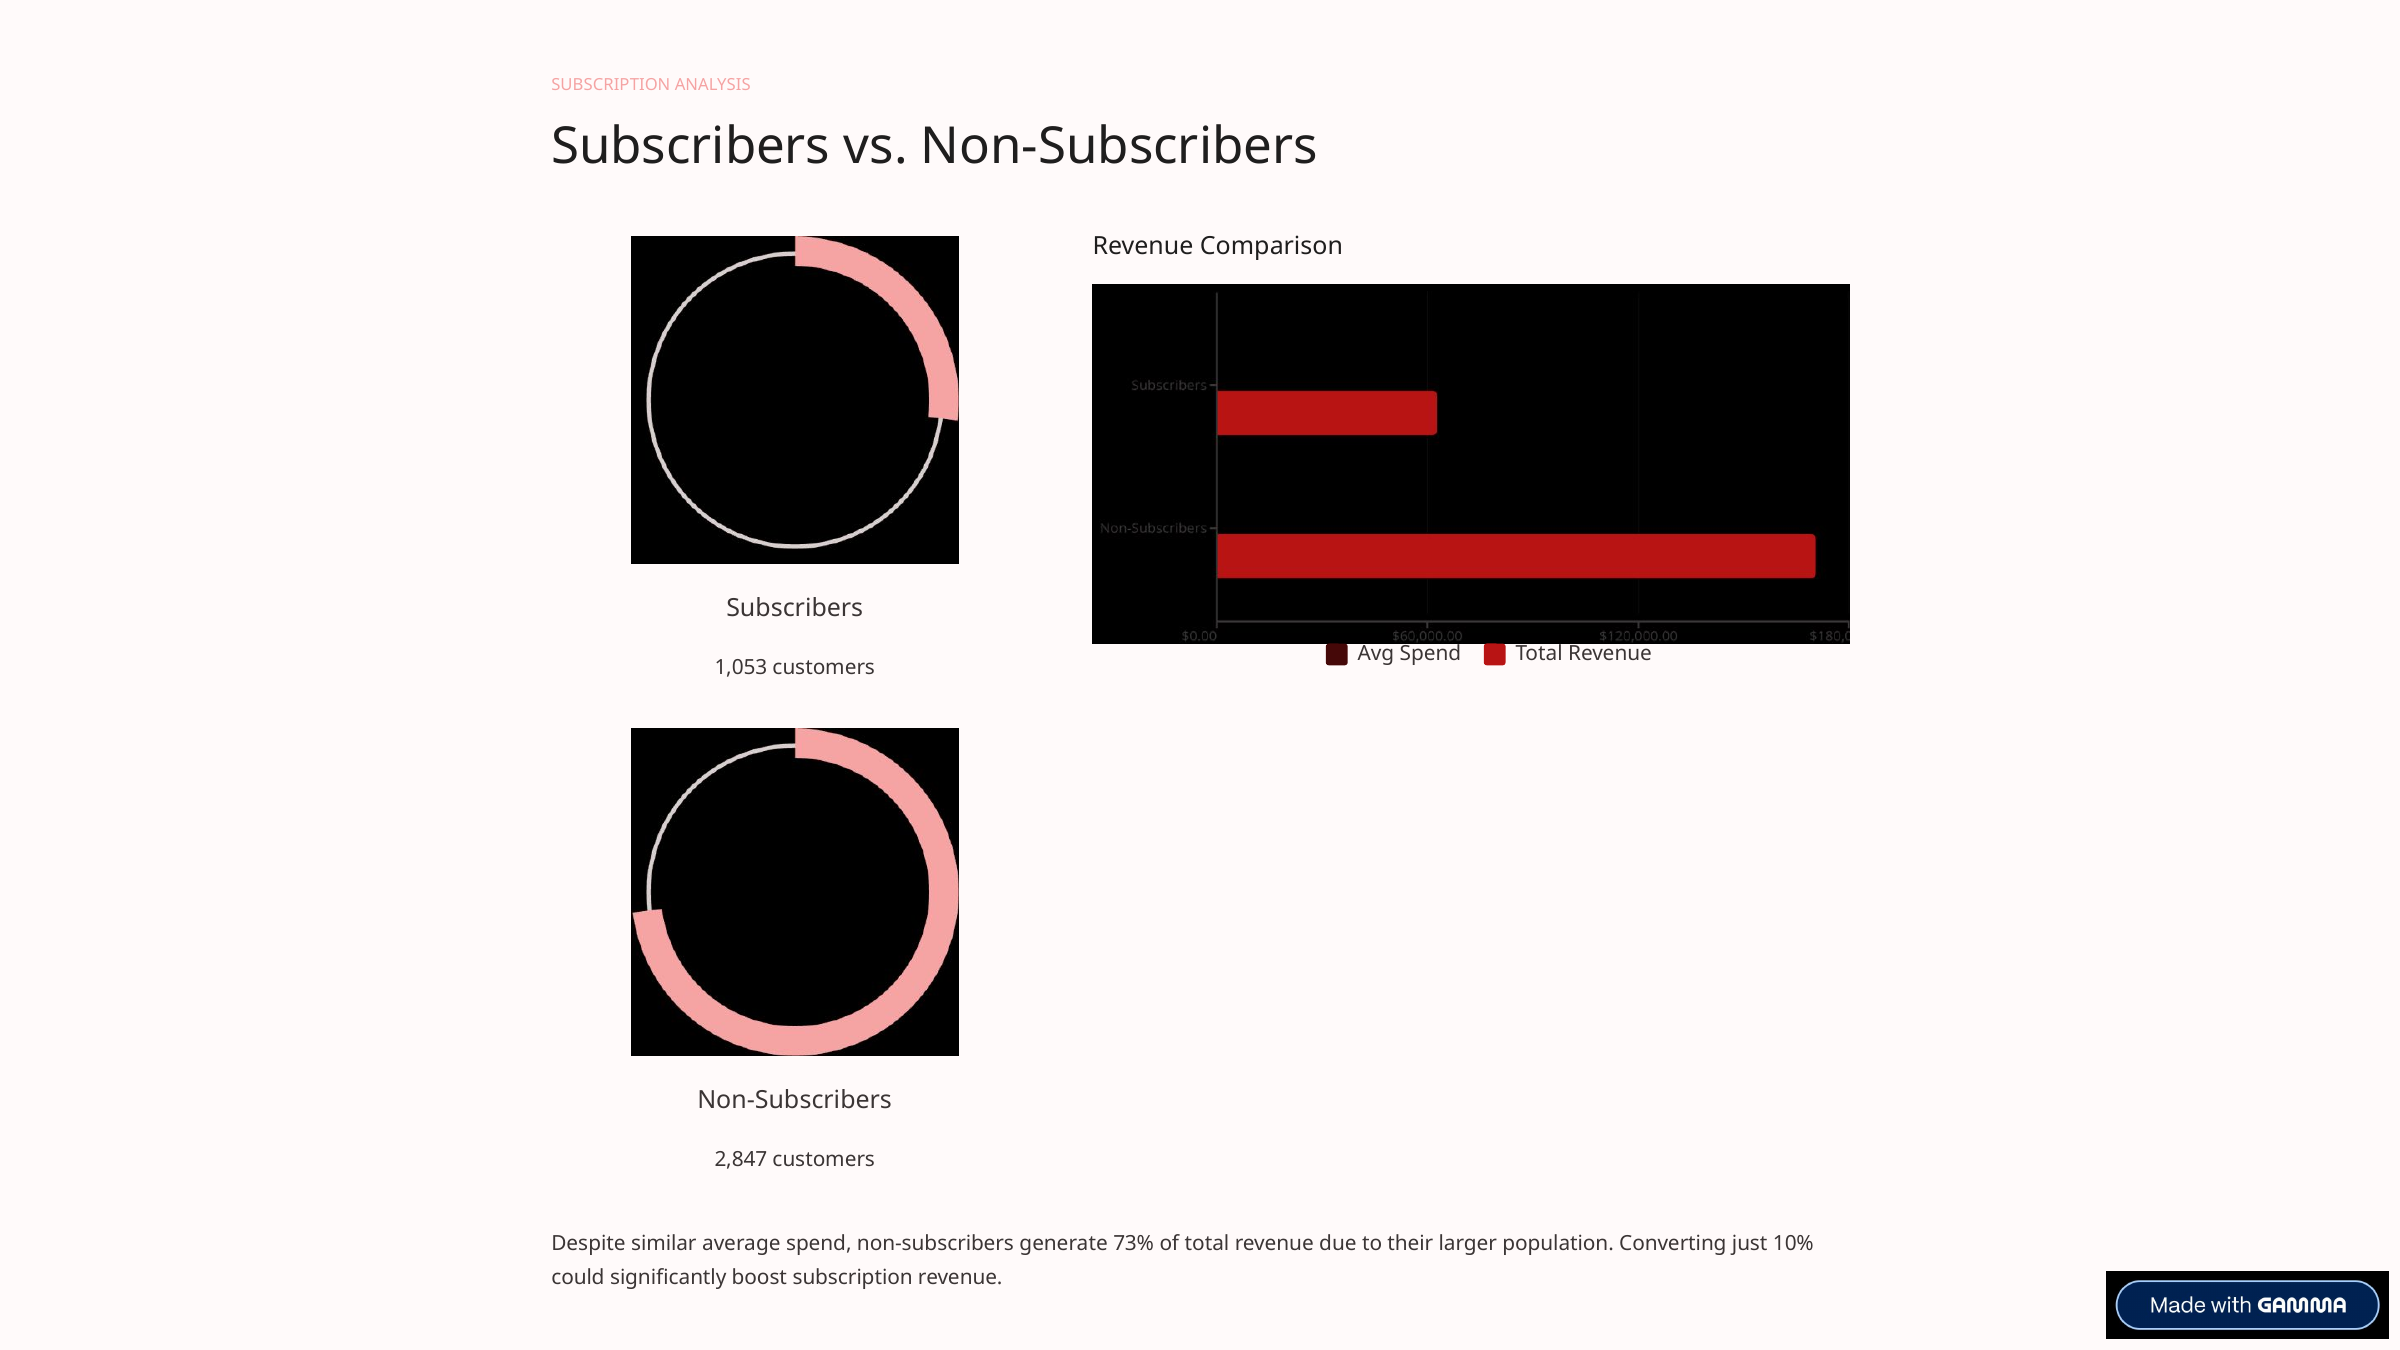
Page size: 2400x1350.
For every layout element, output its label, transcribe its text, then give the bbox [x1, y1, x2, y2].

text_box Subscribers [666, 590, 923, 623]
text_box Avg Spend [1357, 644, 1459, 666]
text_box Subscribers vs. Non-Subscribers [551, 109, 1292, 174]
text_box 1,053 customers [551, 644, 1039, 680]
text_box [1483, 644, 1506, 666]
text_box SUBSCRIPTION ANALYSIS [551, 66, 753, 95]
text_box Total Revenue [1515, 644, 1651, 666]
text_box Revenue Comparison [1092, 228, 1350, 261]
text_box 2,847 customers [551, 1136, 1039, 1171]
picture [631, 728, 959, 1056]
text_box Despite similar average spend, non-subscribers generate 73% of total revenue due to their larger population. Converting just 10% could significantly boost subscription revenue. [551, 1220, 1849, 1290]
picture [631, 236, 959, 564]
text_box Non-Subscribers [666, 1082, 923, 1115]
picture [1092, 284, 1850, 644]
text_box [1325, 644, 1348, 666]
picture [2106, 1271, 2389, 1339]
